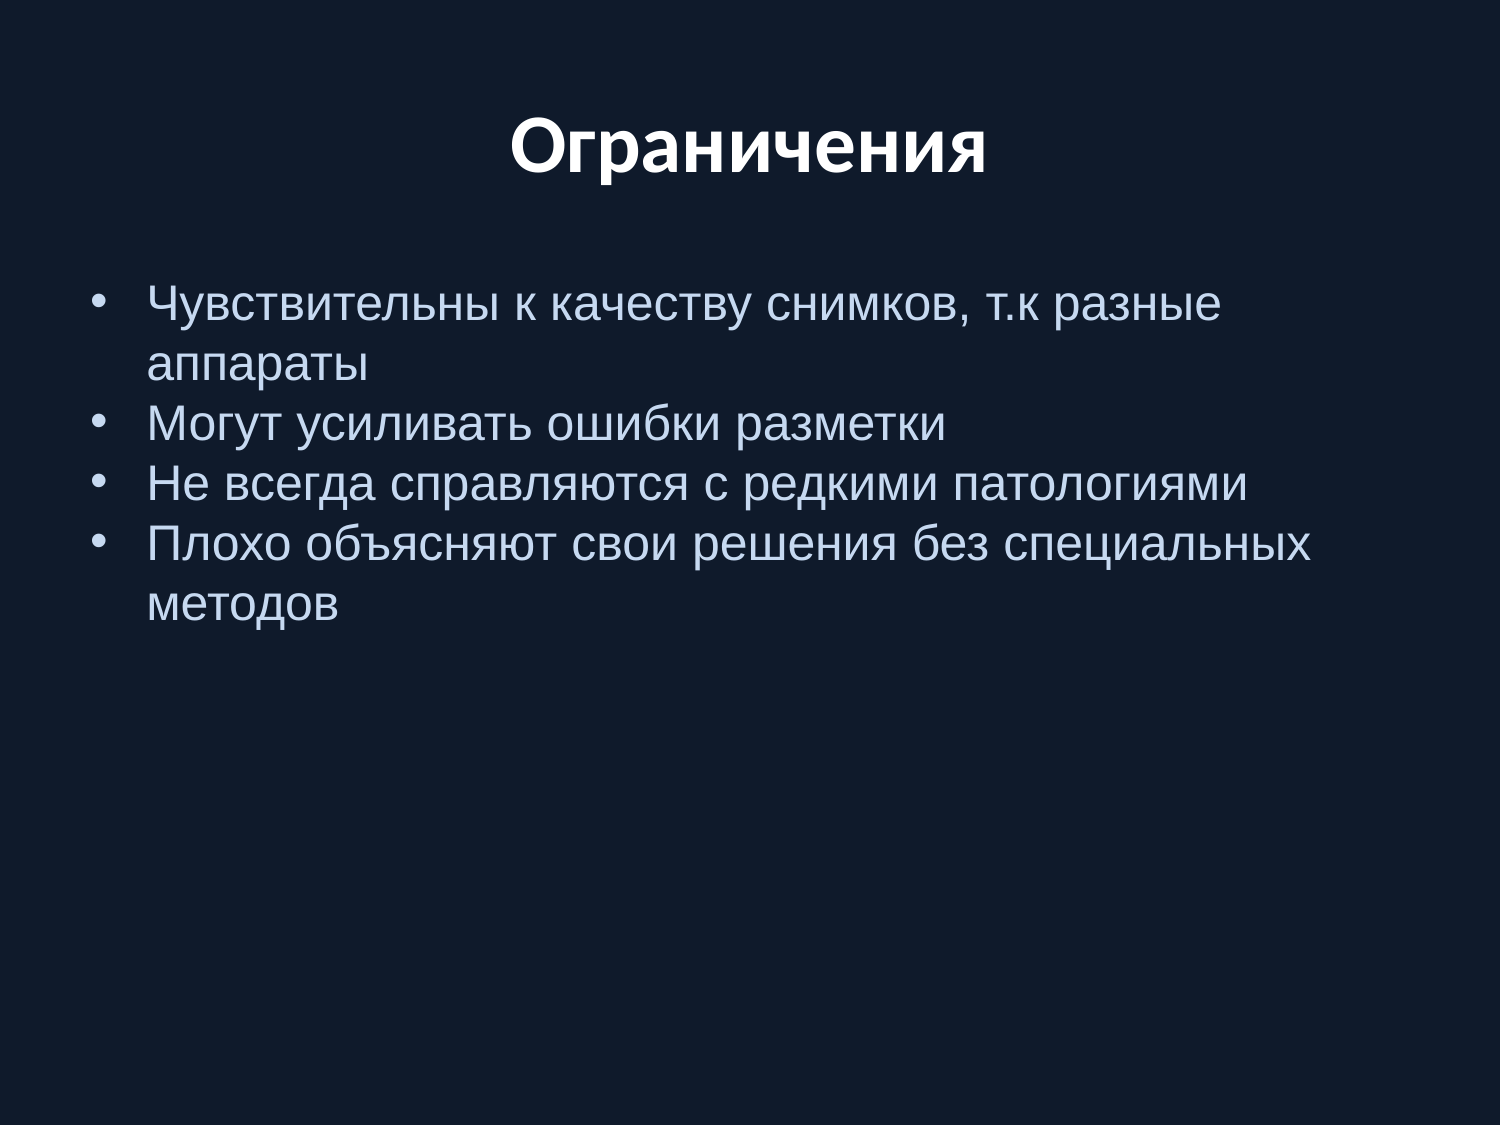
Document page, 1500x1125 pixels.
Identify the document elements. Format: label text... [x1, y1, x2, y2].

title Ограничения [75, 45, 1425, 233]
list Чувствительны к качеству снимков, т.к разные аппараты Могут усиливать ошибки разметки Не всегда справляются с редкими патологиями Плохо объясняют свои решения без специальных методов [75, 262, 1425, 1005]
